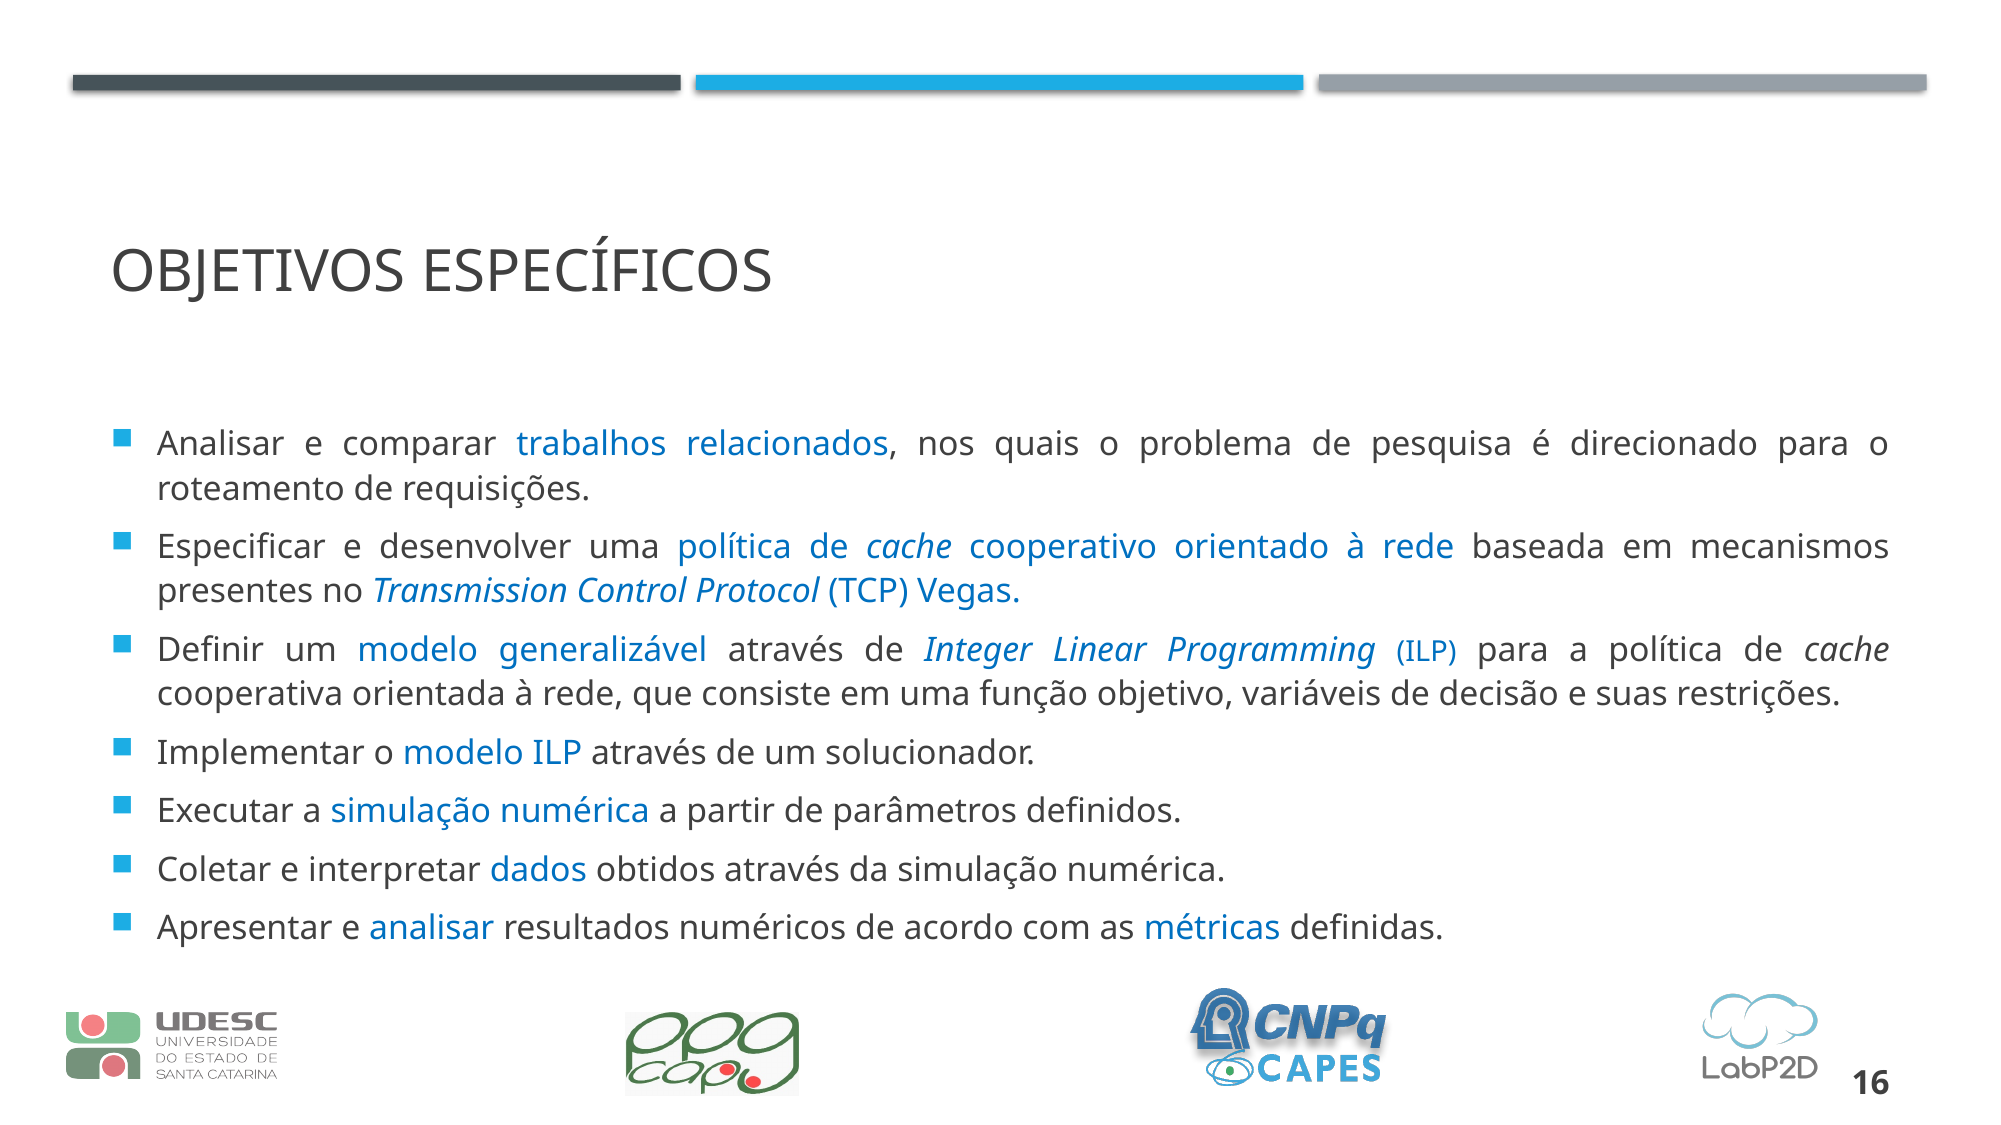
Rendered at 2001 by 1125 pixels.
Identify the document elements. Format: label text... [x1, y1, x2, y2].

slide_number 16 [1732, 1053, 1905, 1114]
picture [625, 1011, 800, 1096]
picture [1695, 987, 1825, 1085]
title Objetivos Específicos [95, 115, 1905, 311]
picture [65, 1011, 278, 1079]
list Analisar e comparar trabalhos relacionados, nos quais o problema de pesquisa é direcionado para o roteamento de requisições. Especificar e desenvolver uma política de cache cooperativo orientado à rede baseada em mecanismos presentes no Transmission Control Protocol (TCP) Vegas. Definir um modelo generalizável através de Integer Linear Programming (ILP) para a política de cache cooperativa orientada à rede, que consiste em uma função objetivo, variáveis de decisão e suas restrições. Implementar o modelo ILP através de um solucionador. Executar a simulação numérica a partir de parâmetros definidos. Coletar e interpretar dados obtidos através da simulação numérica. Apresentar e analisar resultados numéricos de acordo com as métricas definidas. [95, 383, 1905, 981]
picture [1189, 987, 1387, 1086]
